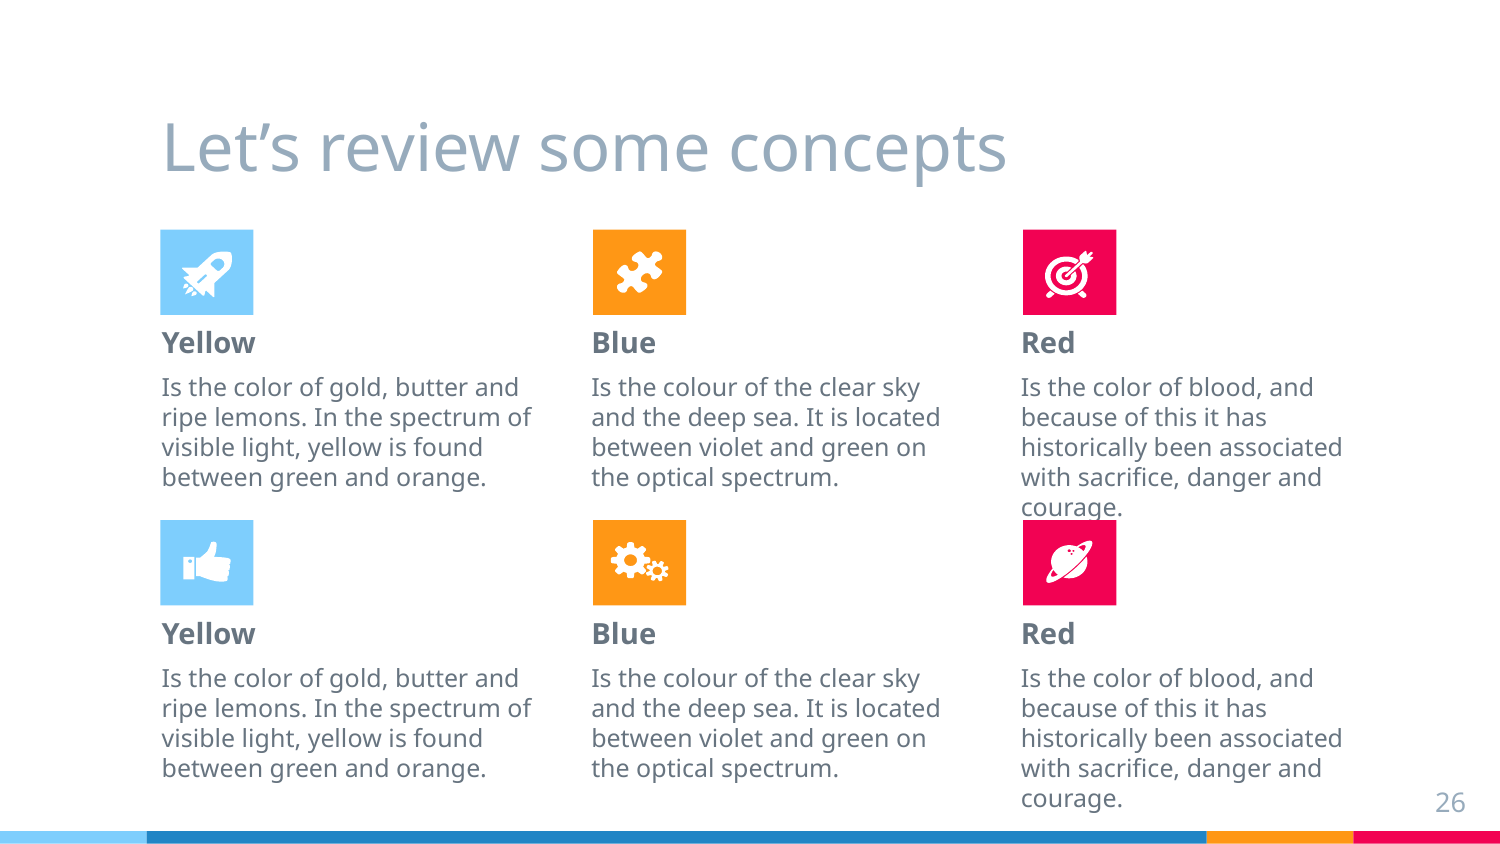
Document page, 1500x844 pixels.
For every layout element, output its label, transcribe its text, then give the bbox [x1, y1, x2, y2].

text_box [160, 229, 254, 315]
text_box [593, 520, 687, 606]
text_box [1023, 520, 1117, 606]
list Yellow Is the color of gold, butter and ripe lemons. In the spectrum of visible light, yellow is found between green and orange. [146, 600, 556, 815]
list Red Is the color of blood, and because of this it has historically been associated with sacrifice, danger and courage. [1005, 600, 1415, 815]
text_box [183, 541, 231, 582]
list Yellow Is the color of gold, butter and ripe lemons. In the spectrum of visible light, yellow is found between green and orange. [146, 309, 556, 524]
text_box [1046, 540, 1093, 584]
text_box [610, 541, 669, 582]
text_box [593, 229, 687, 315]
title Let’s review some concepts [146, 58, 1207, 200]
text_box [617, 251, 663, 293]
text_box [181, 251, 233, 298]
text_box [1023, 229, 1117, 315]
text_box [160, 520, 254, 606]
list Blue Is the colour of the clear sky and the deep sea. It is located between violet and green on the optical spectrum. [576, 600, 985, 815]
list Red Is the color of blood, and because of this it has historically been associated with sacrifice, danger and courage. [1005, 309, 1415, 524]
slide_number 26 [1391, 770, 1482, 822]
list Blue Is the colour of the clear sky and the deep sea. It is located between violet and green on the optical spectrum. [576, 309, 985, 524]
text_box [1044, 250, 1094, 299]
